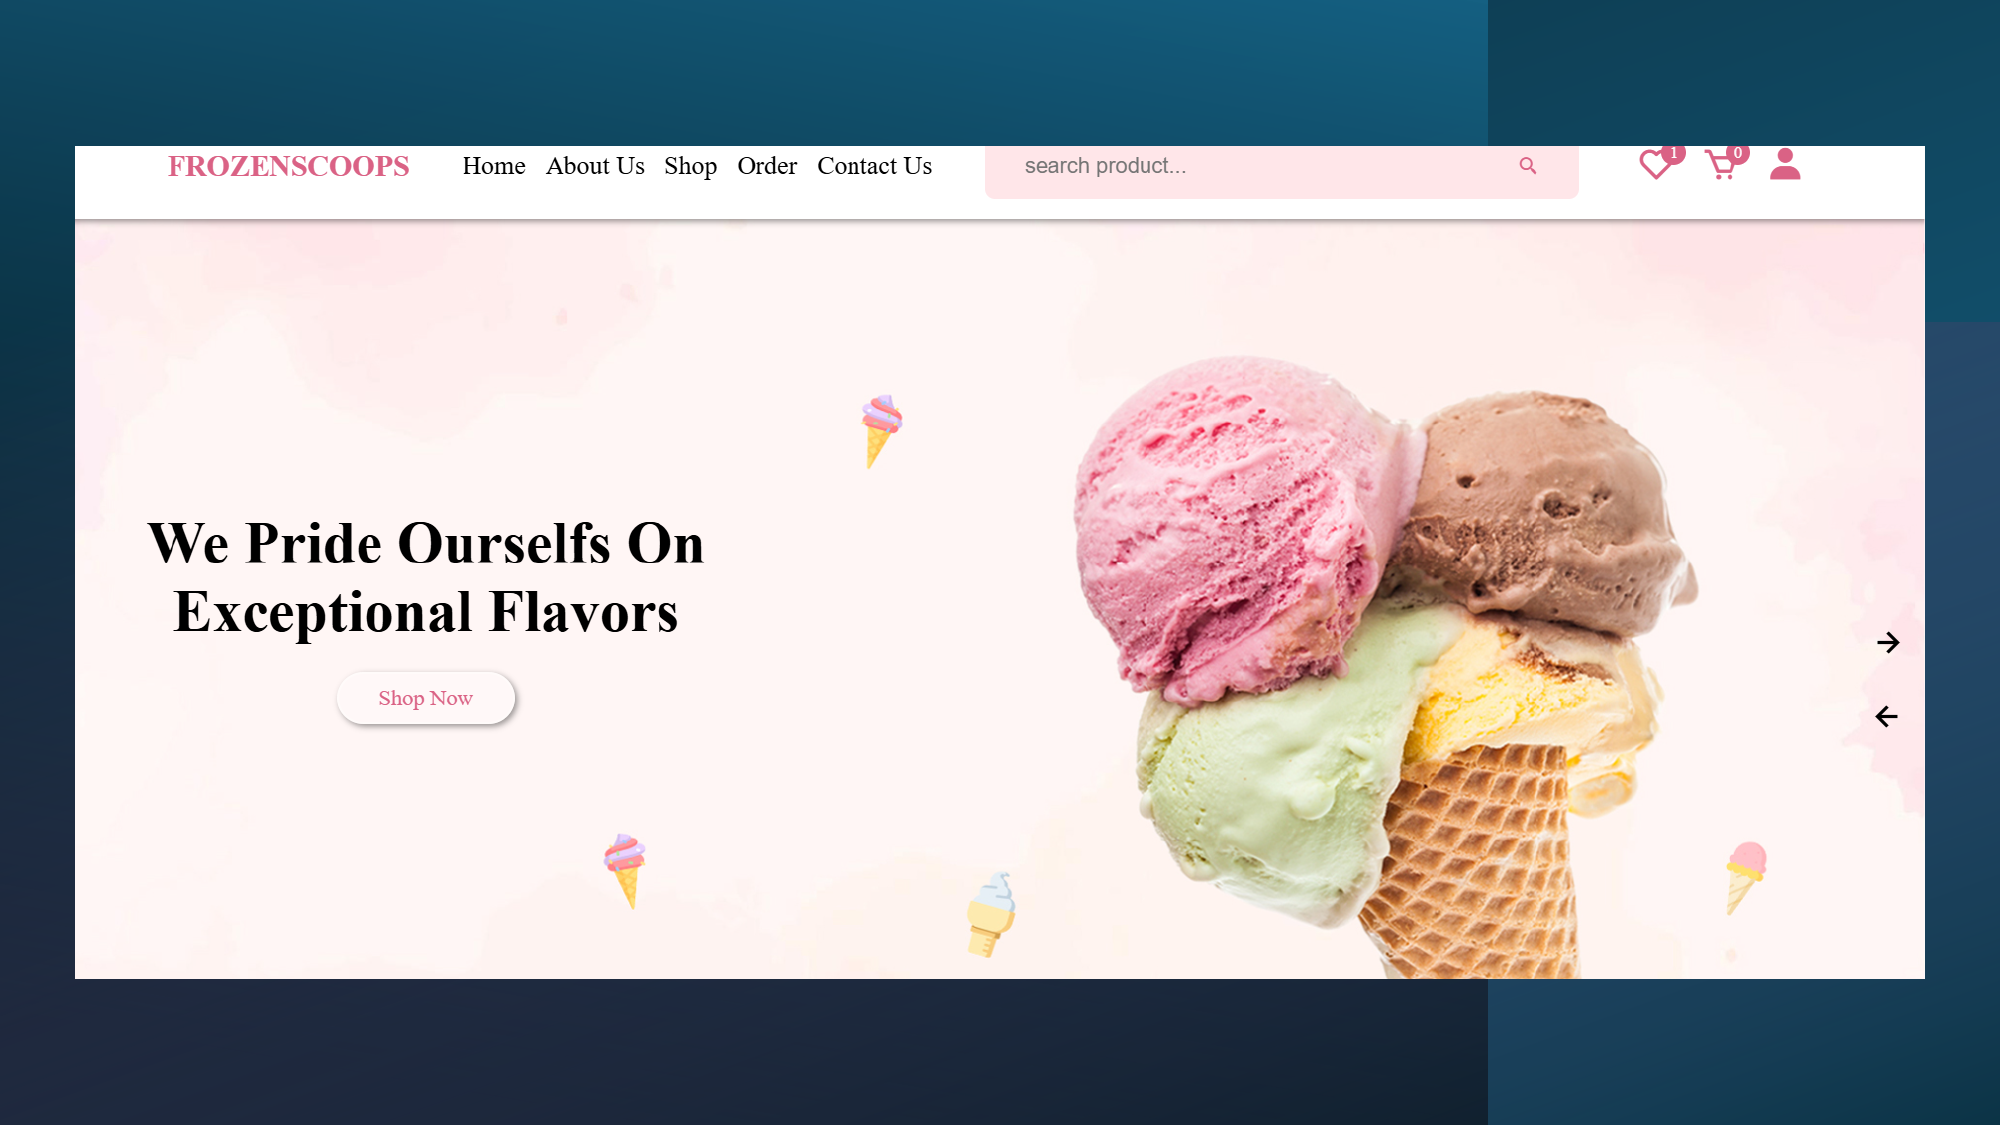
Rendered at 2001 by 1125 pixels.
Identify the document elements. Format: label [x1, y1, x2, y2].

text_box [1489, 0, 2000, 321]
text_box [0, 0, 1489, 321]
text_box [0, 321, 2000, 1125]
list [74, 145, 1926, 980]
